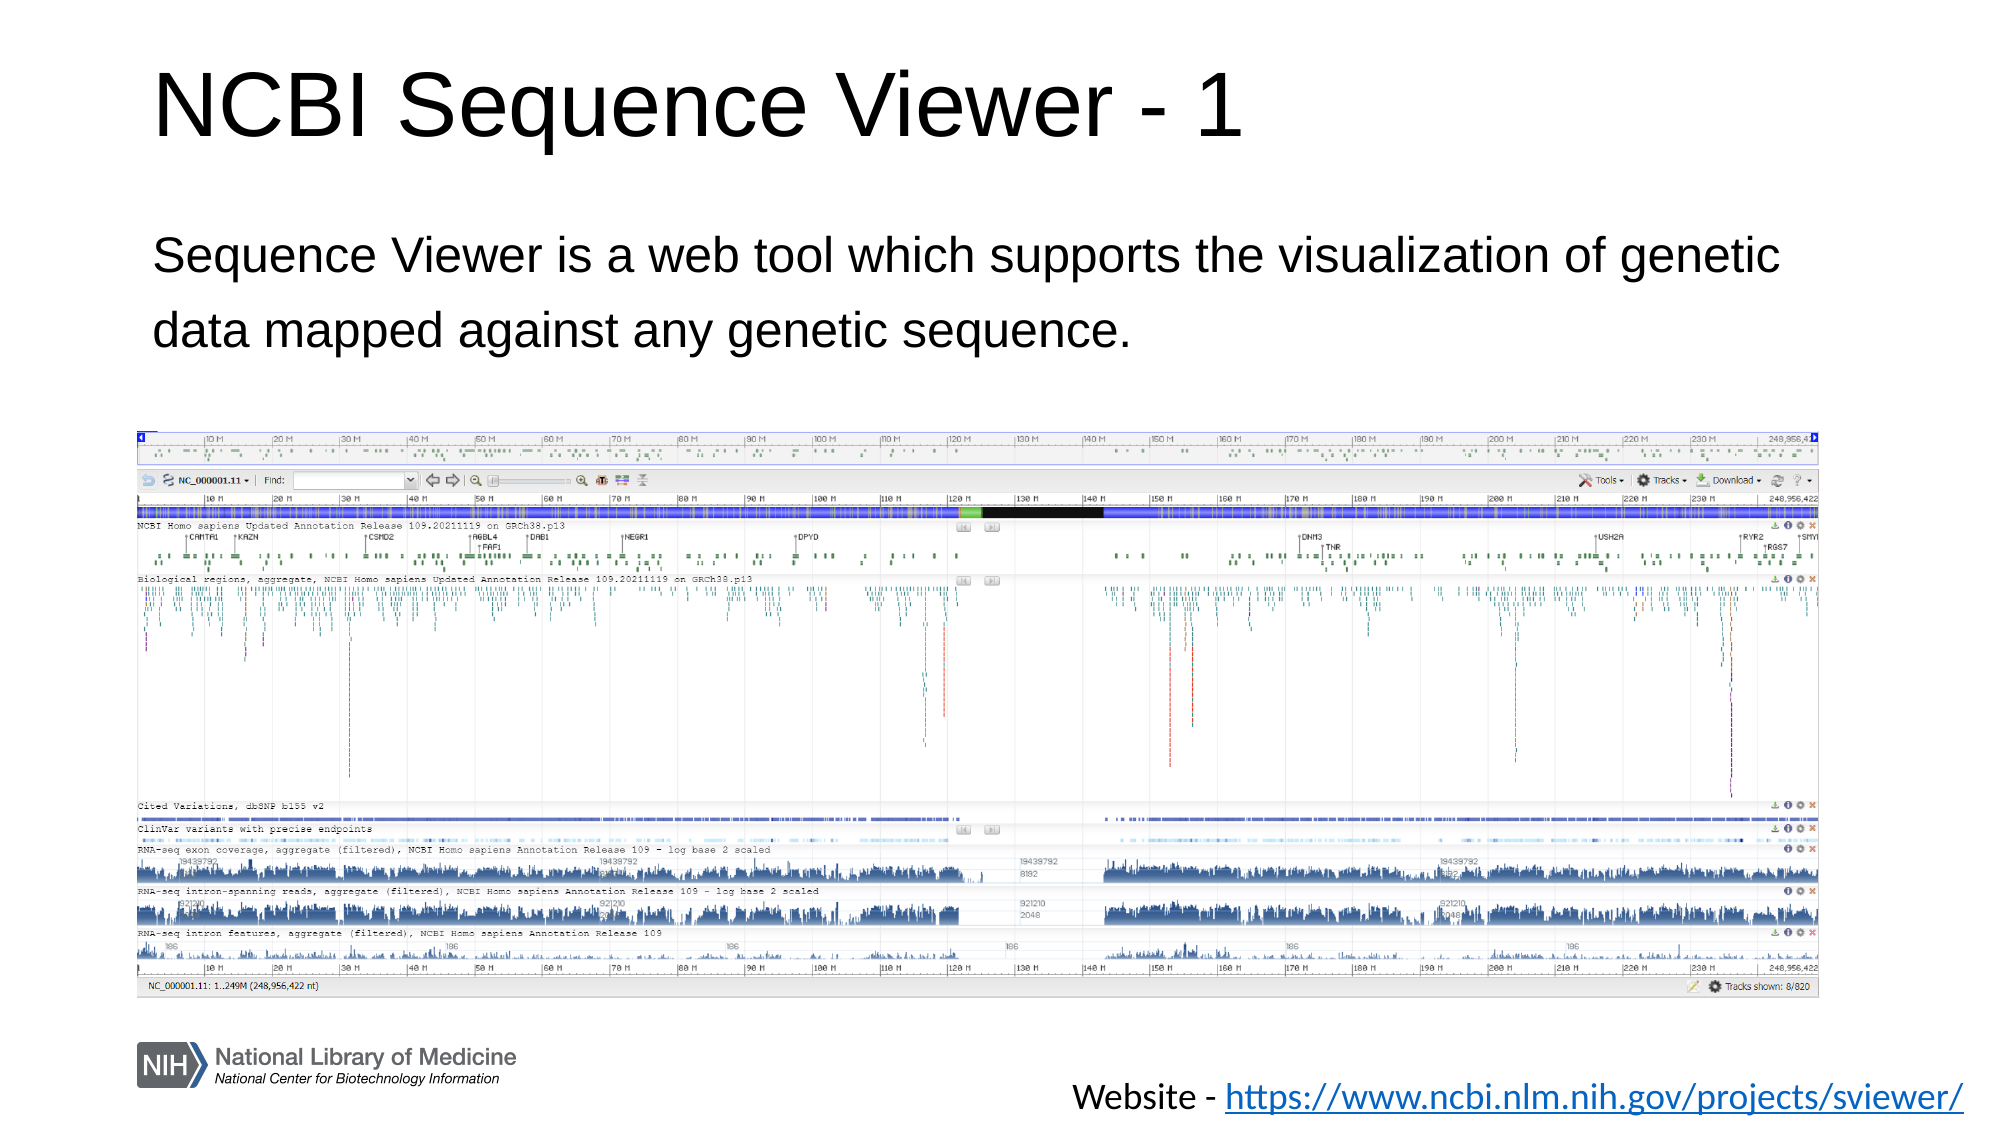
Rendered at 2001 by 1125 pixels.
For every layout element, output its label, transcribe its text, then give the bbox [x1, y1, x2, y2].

picture [137, 431, 1820, 999]
text_box Website - https://www.ncbi.nlm.nih.gov/projects/sviewer/ [1057, 1064, 2000, 1125]
text_box NCBI Sequence Viewer - 1 [137, 37, 1863, 175]
list Sequence Viewer is a web tool which supports the visualization of genetic data mapped against any genetic sequence. [137, 199, 1863, 888]
picture [137, 1042, 516, 1088]
